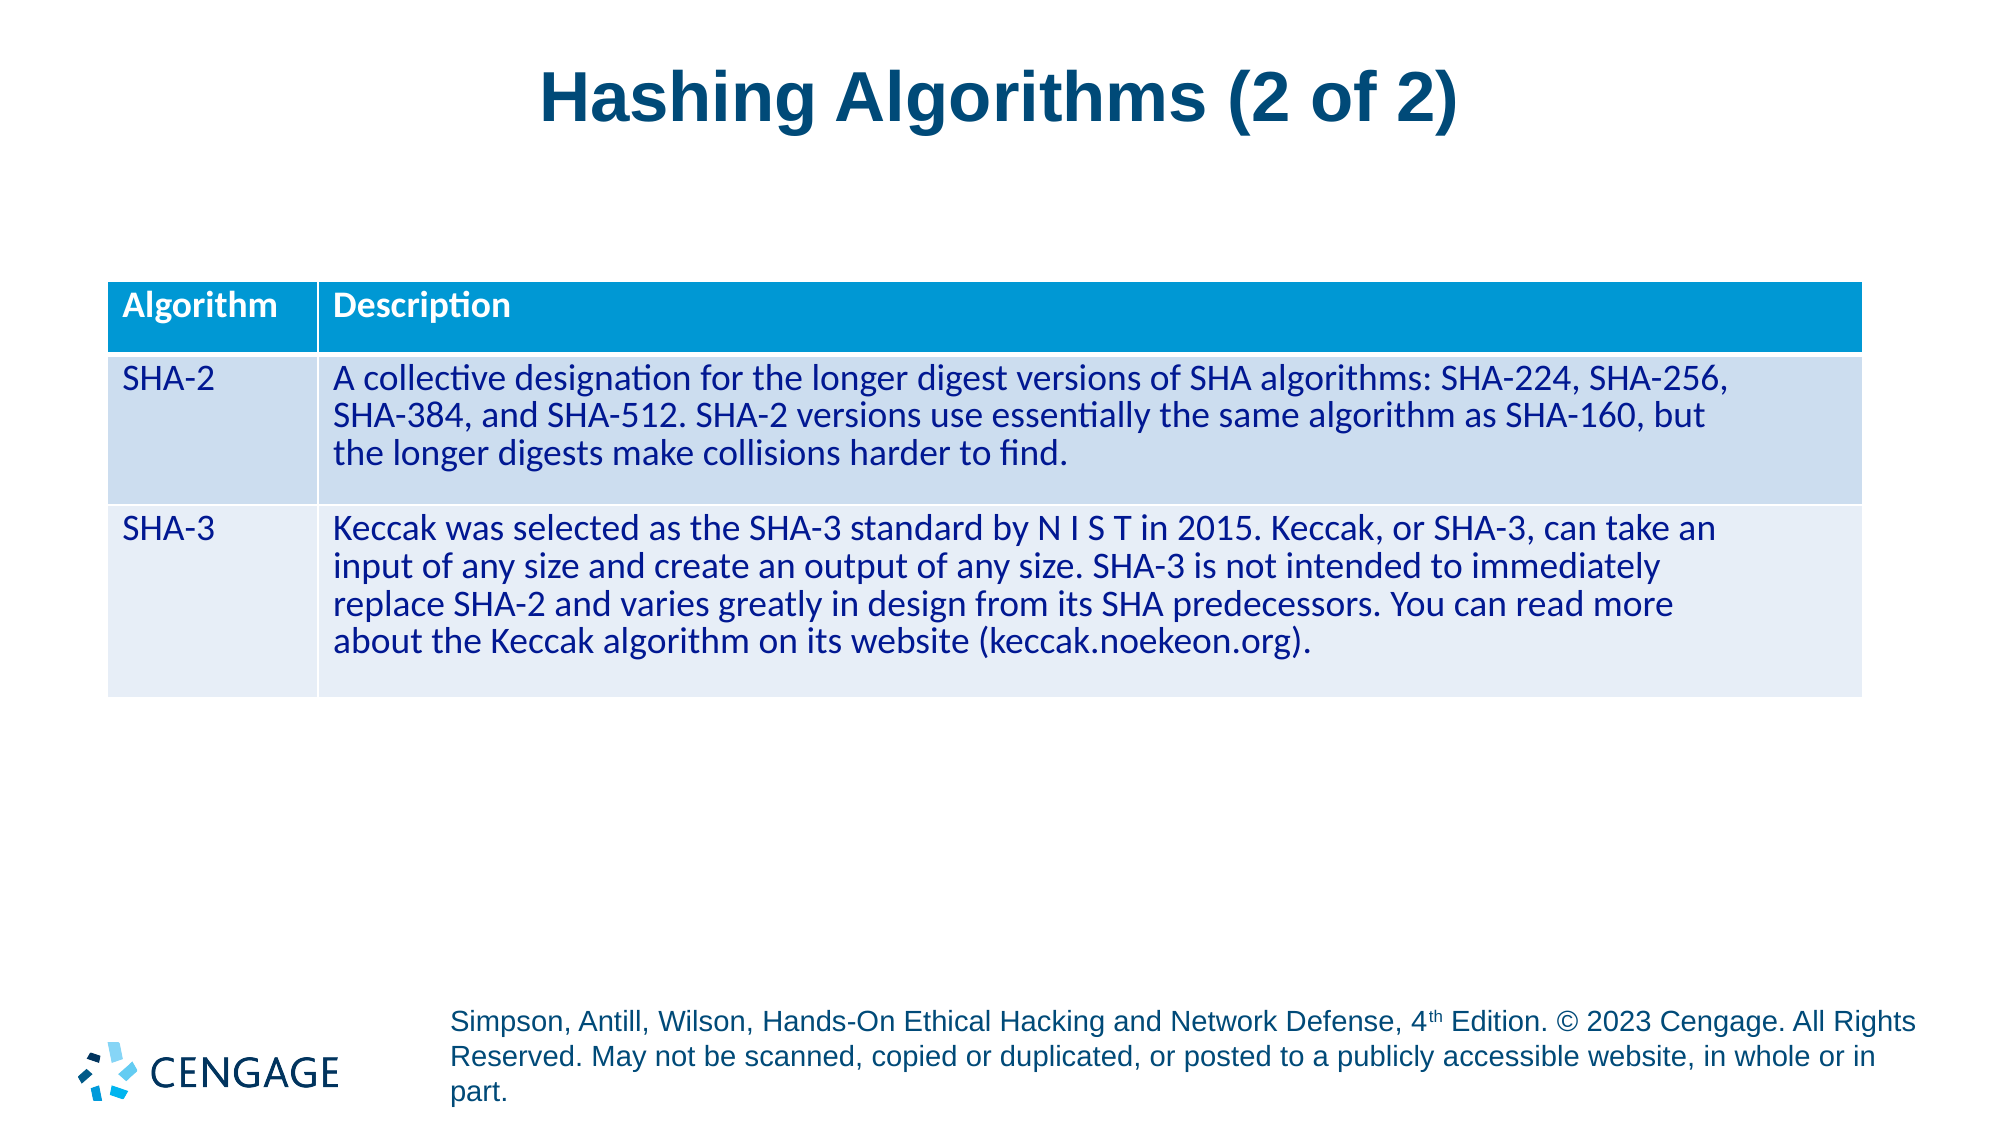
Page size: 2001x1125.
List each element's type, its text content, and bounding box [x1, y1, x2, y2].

table_cell SHA-2 [108, 357, 317, 504]
table_header Algorithm [108, 282, 317, 352]
table_cell SHA-3 [108, 506, 317, 697]
table_header Description [319, 282, 1862, 352]
table_cell Keccak was selected as the SHA-3 standard by N I S T in 2015. Keccak, or SHA-3, can take an input of any size and create an output of any size. SHA-3 is not intended to immediately replace SHA-2 and varies greatly in design from its SHA predecessors. You can read more about the Keccak algorithm on its website (keccak.noekeon.org). [319, 506, 1862, 697]
table_cell A collective designation for the longer digest versions of SHA algorithms: SHA-224, SHA-256, SHA-384, and SHA-512. SHA-2 versions use essentially the same algorithm as SHA-160, but the longer digests make collisions harder to find. [319, 357, 1862, 504]
picture [78, 1042, 338, 1101]
title Hashing Algorithms (2 of 2) [137, 59, 1863, 171]
